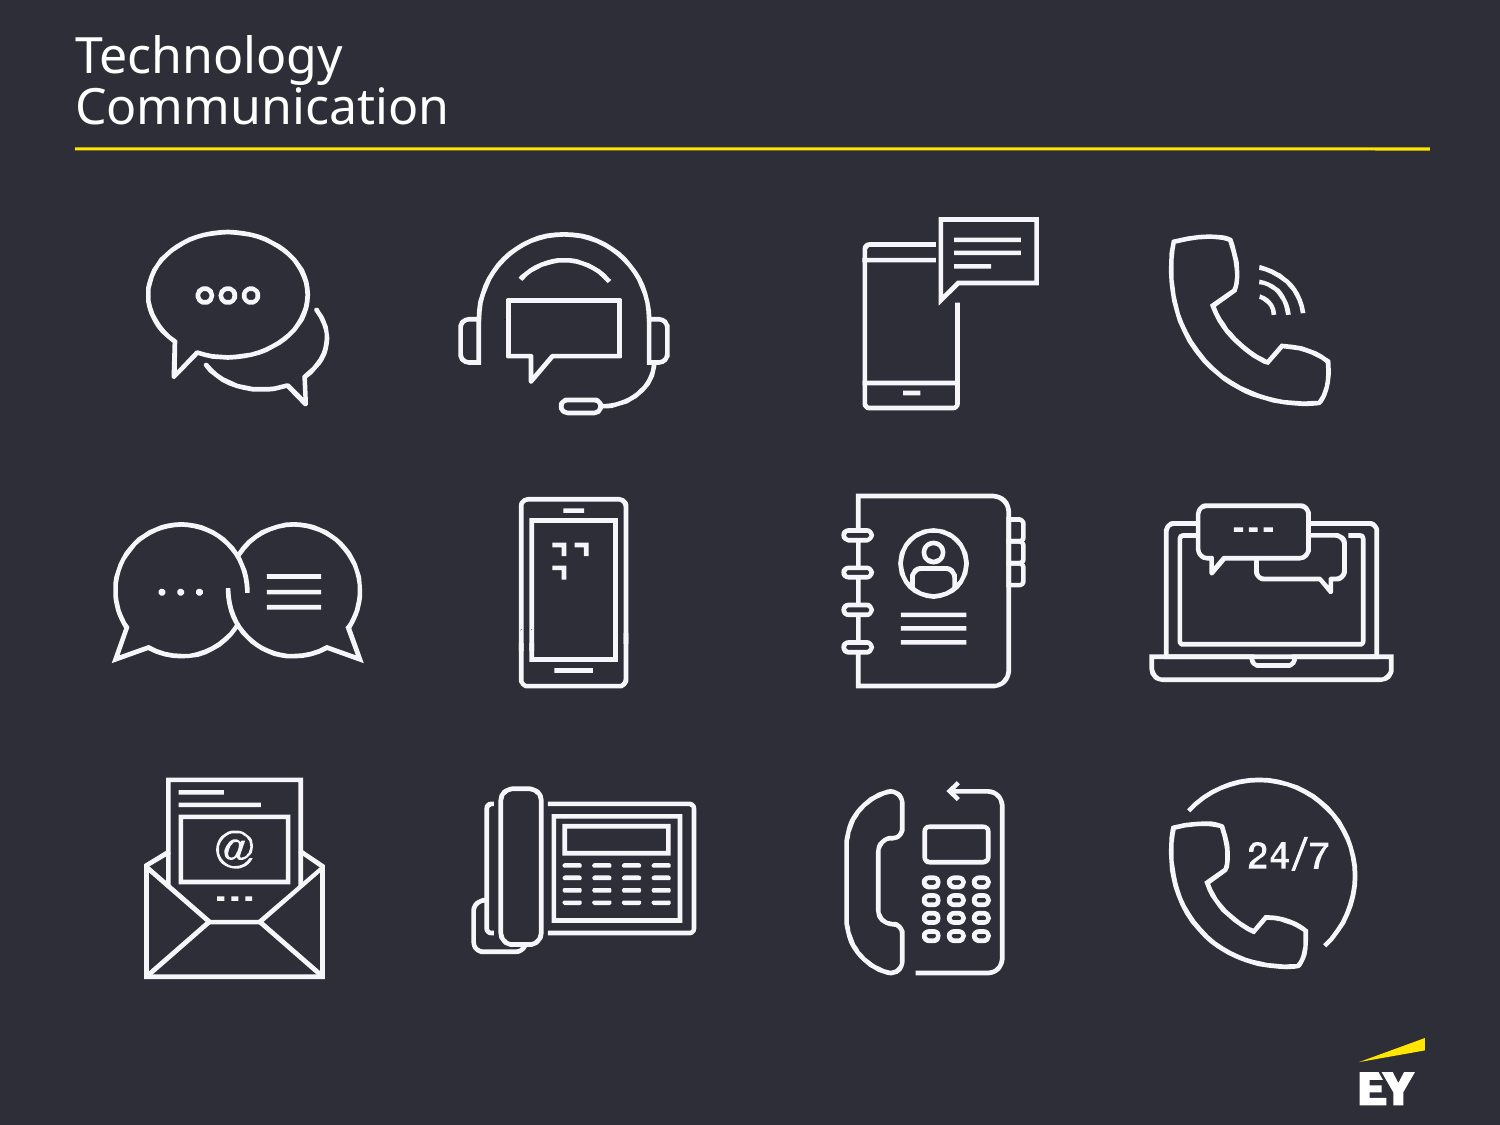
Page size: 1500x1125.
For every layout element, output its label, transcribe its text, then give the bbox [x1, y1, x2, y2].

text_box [471, 786, 697, 955]
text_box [1149, 503, 1394, 683]
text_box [1168, 234, 1332, 407]
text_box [841, 493, 1026, 689]
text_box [111, 521, 365, 664]
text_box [145, 229, 330, 407]
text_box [518, 496, 629, 689]
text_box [143, 777, 326, 980]
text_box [862, 216, 1040, 411]
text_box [1168, 777, 1358, 970]
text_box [843, 780, 1005, 976]
title Technology Communication [75, 33, 1425, 131]
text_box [458, 231, 671, 416]
